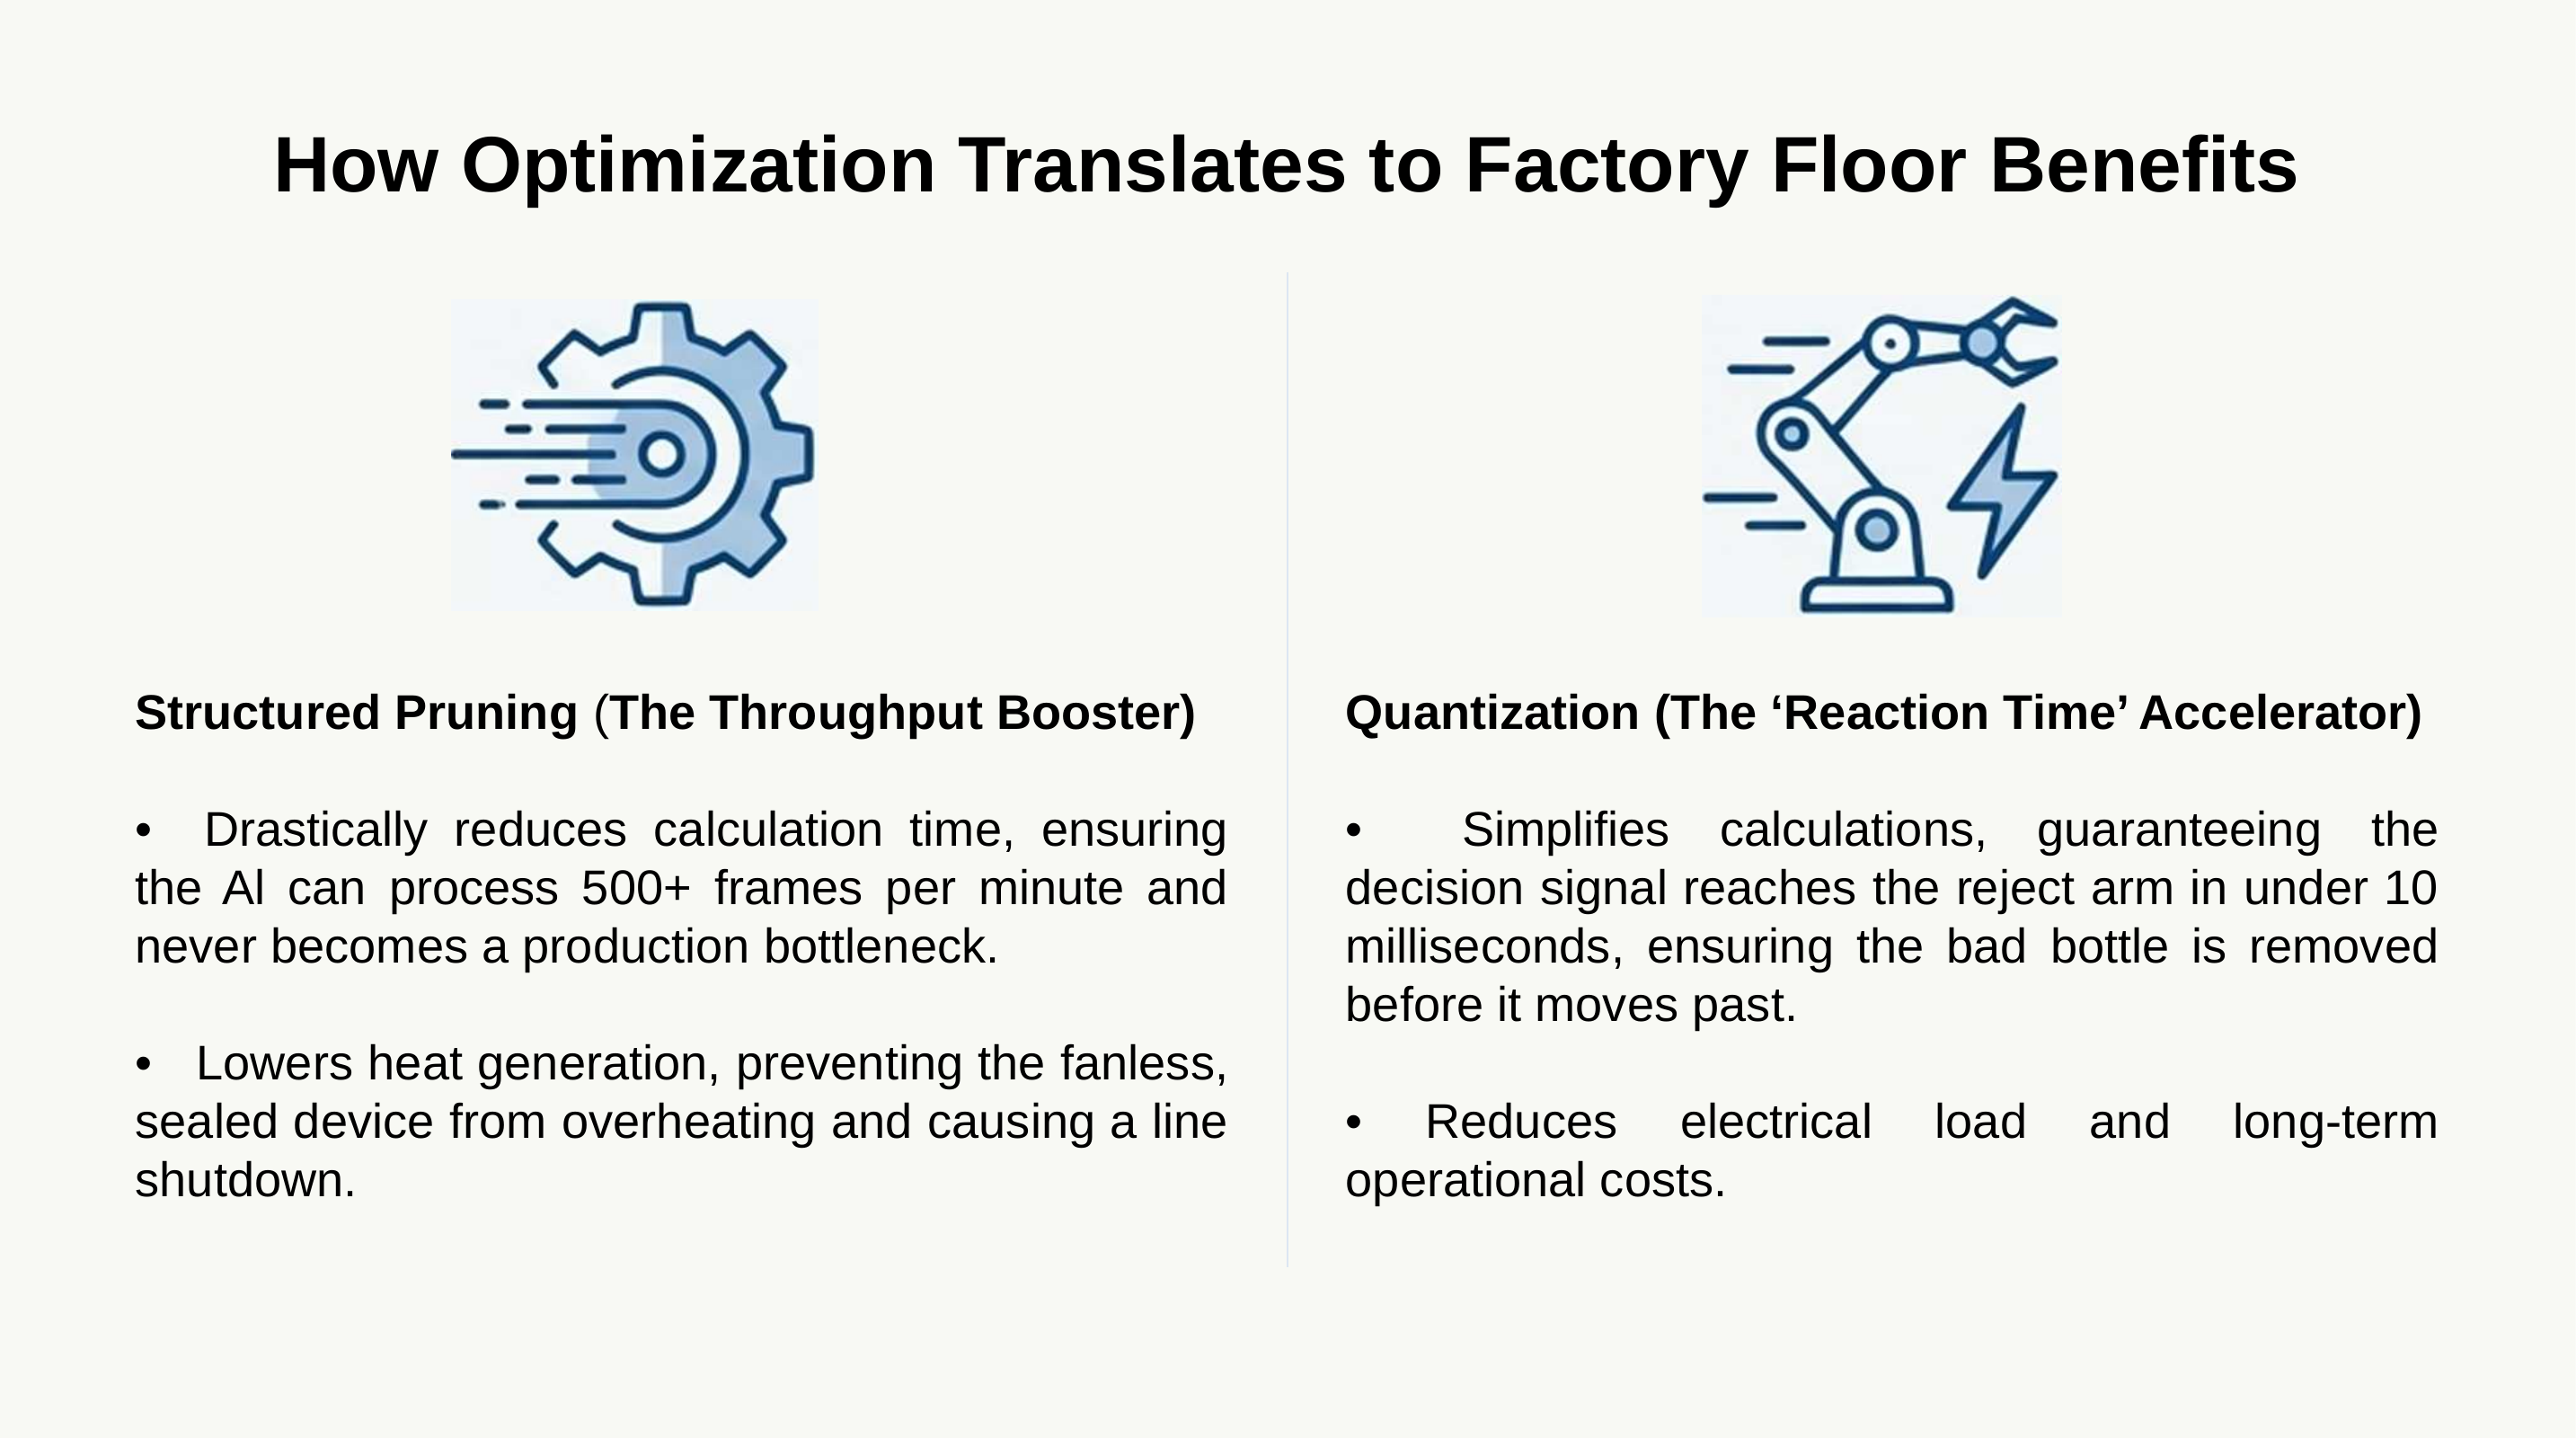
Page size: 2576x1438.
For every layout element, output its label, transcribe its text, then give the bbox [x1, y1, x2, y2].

picture [1701, 295, 2062, 618]
text_box Quantization (The ‘Reaction Time’ Accelerator) • Simplifies calculations, guaranteeing the decision signal reaches the reject arm in under 10 milliseconds, ensuring the bad bottle is removed before it moves past. • Reduces electrical load and long-term operational costs. [1339, 674, 2448, 1213]
text_box Structured Pruning (The Throughput Booster) • Drastically reduces calculation time, ensuring the Al can process 500+ frames per minute and never becomes a production bottleneck. • Lowers heat generation, preventing the fanless, sealed device from overheating and causing a line shutdown. [128, 674, 1237, 1213]
picture [451, 299, 819, 611]
text_box How Optimization Translates to Factory Floor Benefits [273, 112, 2302, 208]
